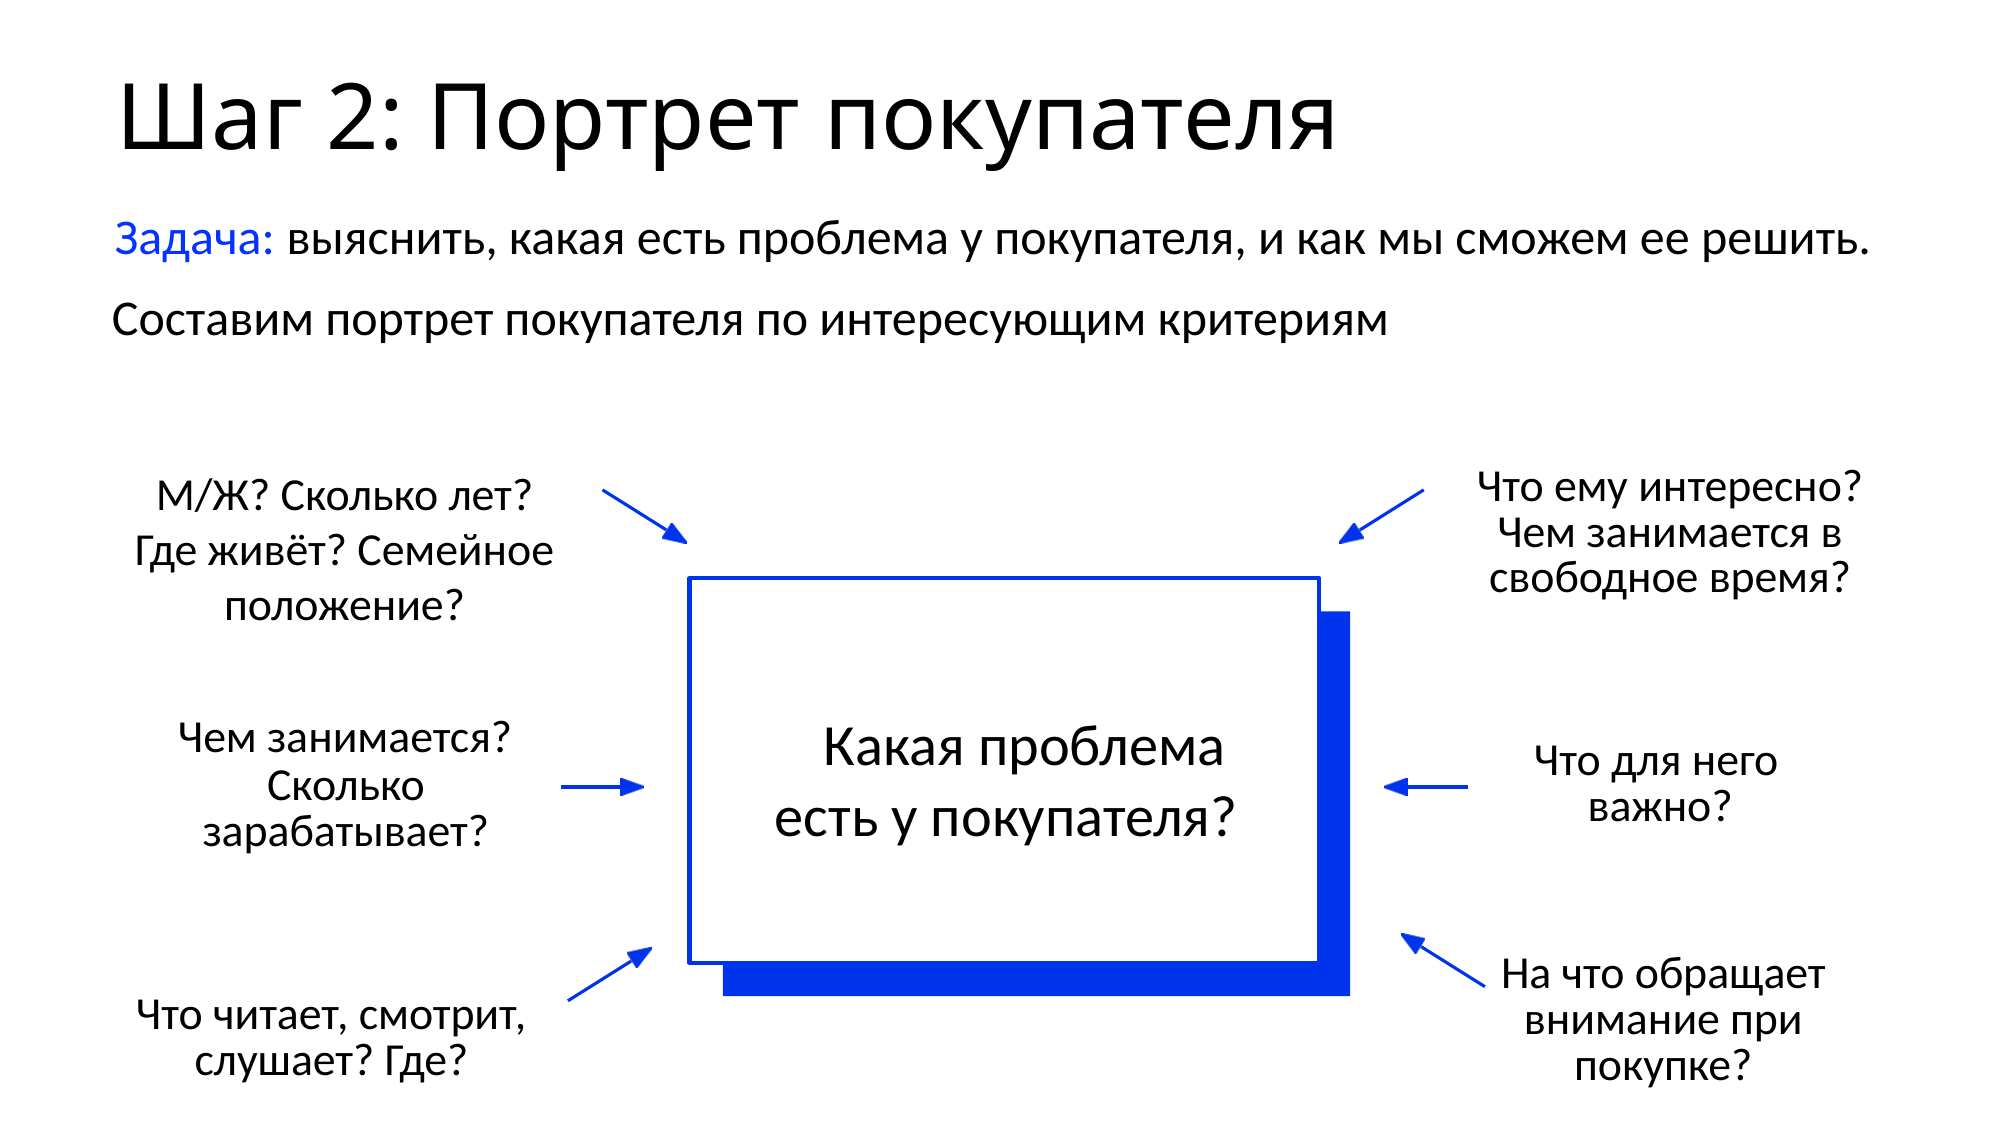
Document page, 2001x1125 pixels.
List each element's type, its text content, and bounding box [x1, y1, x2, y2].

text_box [1384, 778, 1468, 797]
text_box М/Ж? Сколько лет? Где живёт? Семейное положение? [122, 459, 568, 630]
text_box Чем занимается? Сколько зарабатывает? [166, 713, 524, 856]
text_box На что обращает внимание при покупке? [1489, 947, 1836, 1090]
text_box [565, 947, 652, 1003]
text_box Что ему интересно? Чем занимается в свободное время? [1463, 459, 1876, 602]
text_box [1400, 933, 1487, 989]
text_box Что для него важно? [1531, 733, 1795, 831]
title Шаг 2: Портрет покупателя [111, 16, 1777, 194]
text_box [1339, 487, 1426, 544]
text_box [600, 487, 687, 544]
text_box Что читает, смотрит, слушает? Где? [133, 987, 543, 1085]
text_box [689, 578, 1351, 997]
text_box Задача: выяснить, какая есть проблема у покупателя, и как мы сможем ее решить. Составим портрет покупателя по интересующим критериям [111, 194, 1878, 345]
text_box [560, 778, 644, 797]
